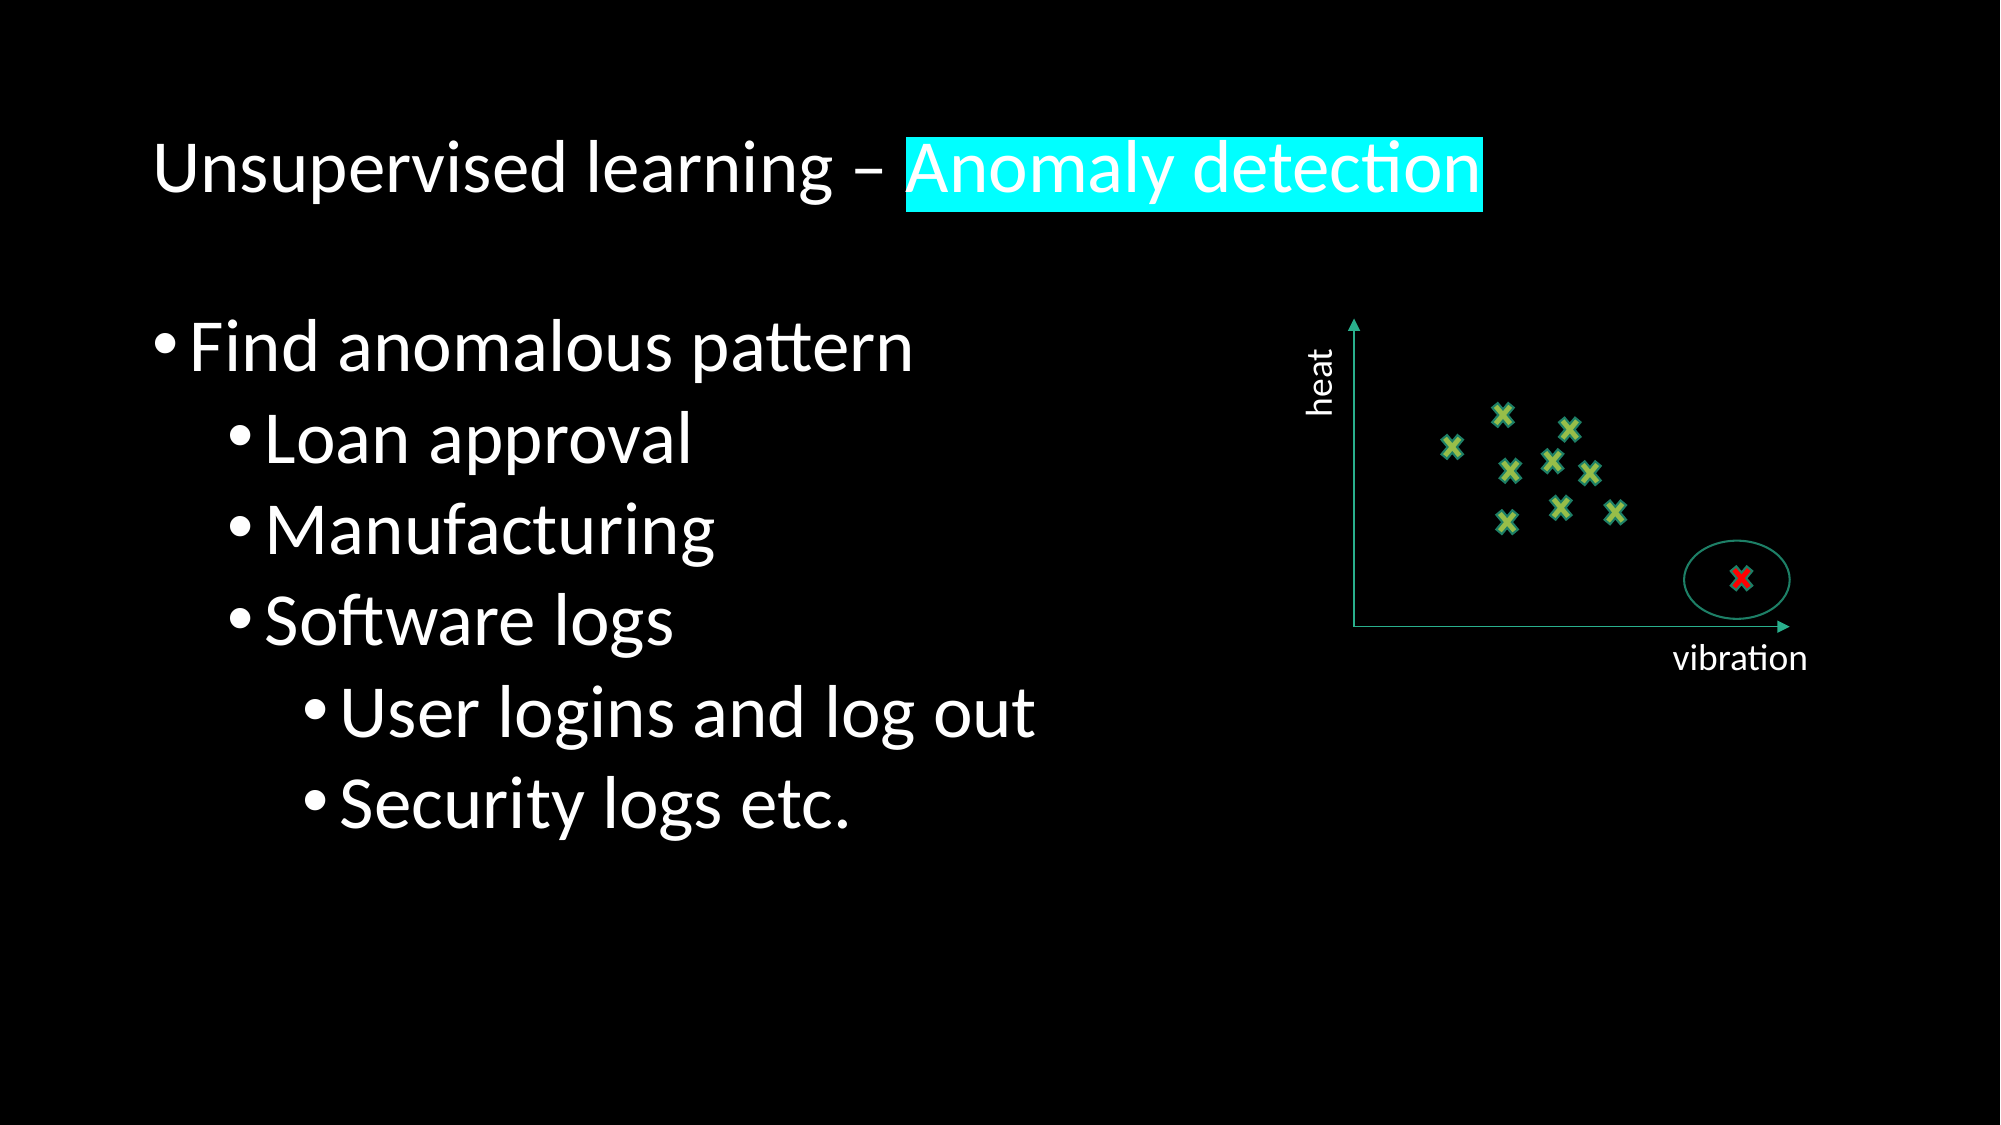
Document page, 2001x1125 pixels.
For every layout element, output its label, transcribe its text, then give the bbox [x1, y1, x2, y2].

text_box [1499, 458, 1522, 483]
text_box [1492, 403, 1514, 427]
list Find anomalous pattern Loan approval Manufacturing Software logs User logins and log out Security logs etc. [137, 299, 1135, 1014]
text_box [1604, 500, 1627, 525]
text_box vibration [1657, 625, 1826, 686]
text_box [1550, 495, 1572, 520]
text_box [1541, 449, 1564, 474]
text_box [1684, 540, 1790, 619]
text_box [1558, 417, 1581, 442]
title Unsupervised learning – Anomaly detection [137, 59, 1863, 278]
text_box [1579, 461, 1601, 486]
text_box heat [1286, 332, 1347, 432]
text_box [1496, 510, 1518, 535]
text_box [1441, 435, 1464, 459]
